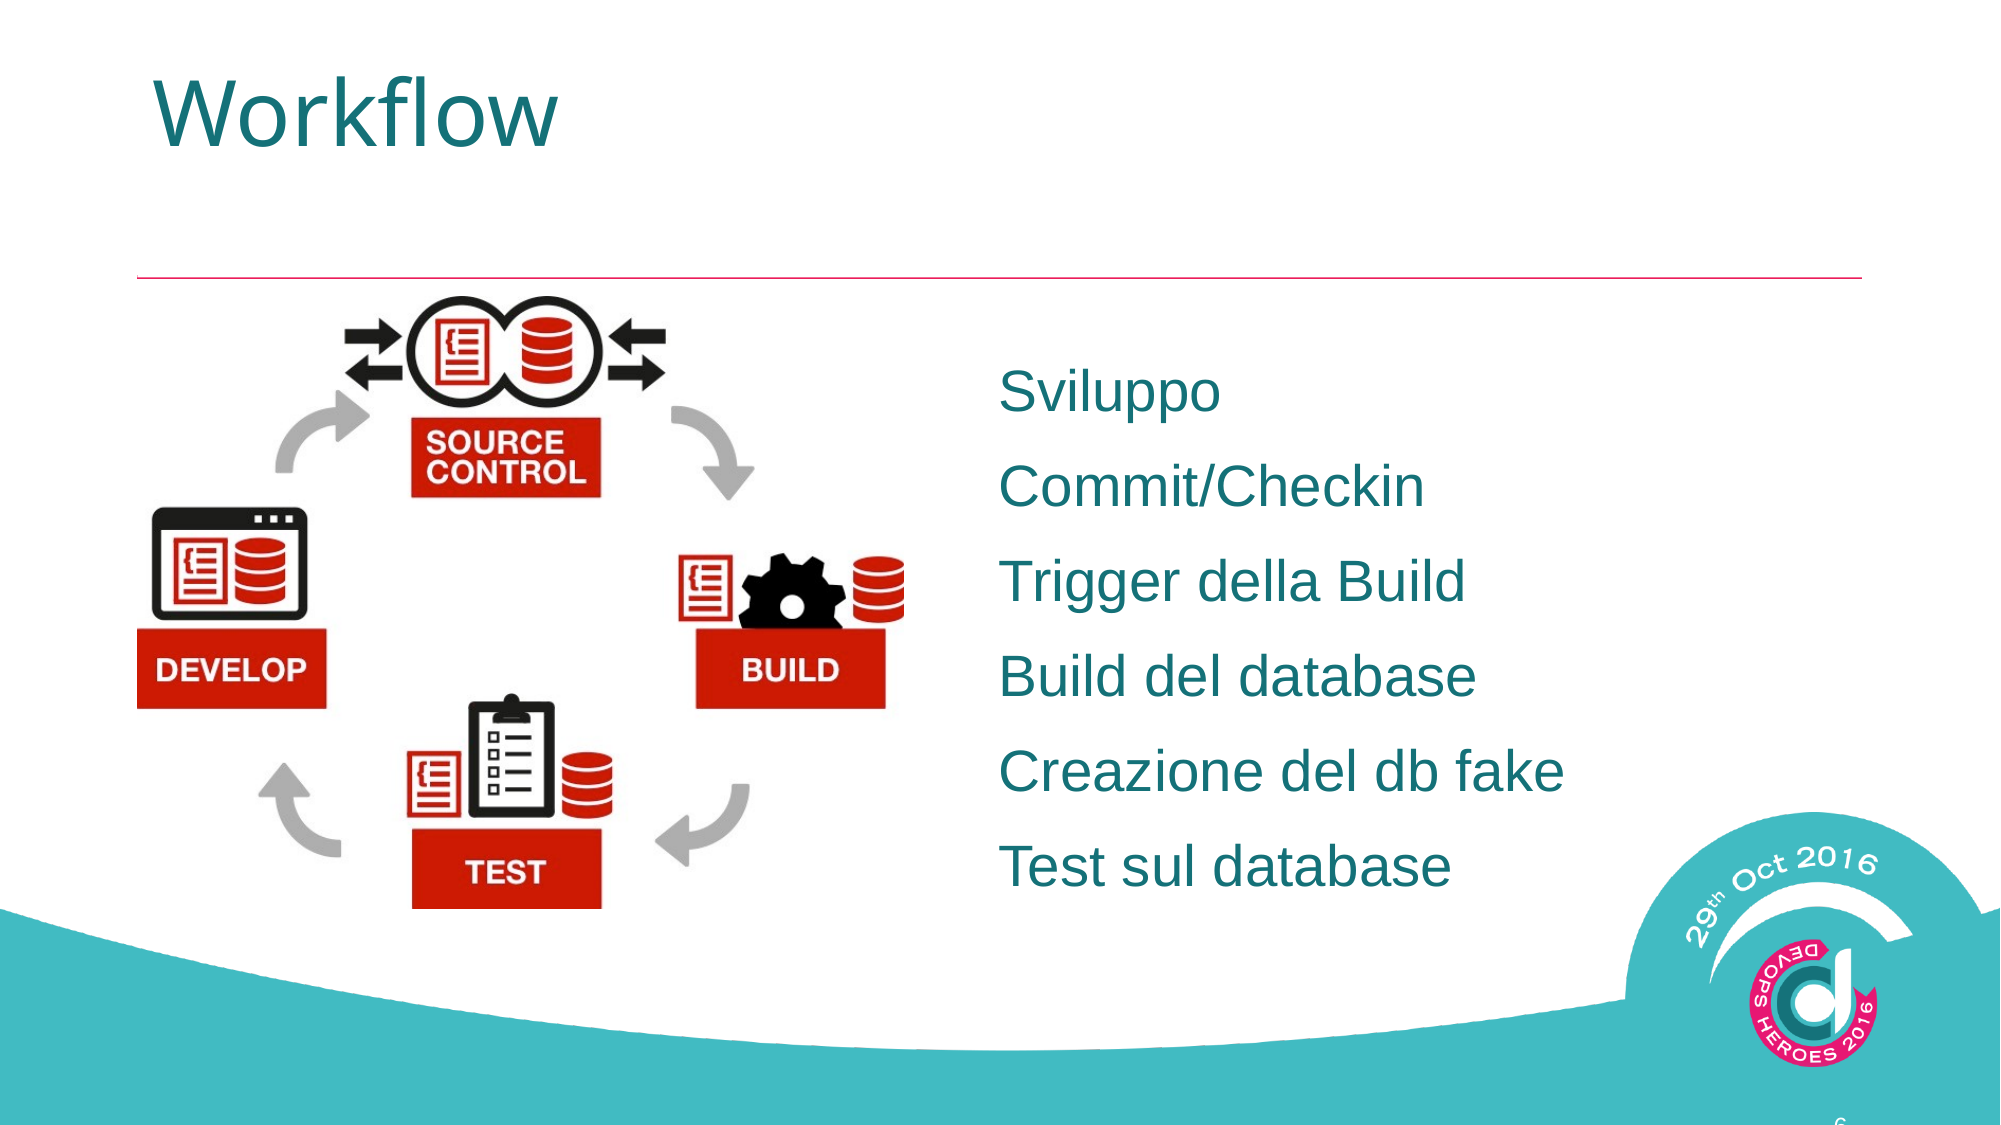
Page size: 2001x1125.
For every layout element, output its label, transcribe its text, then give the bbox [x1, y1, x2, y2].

list Sviluppo Commit/Checkin Trigger della Build Build del database Creazione del db fake Test sul database [983, 345, 1863, 982]
slide_number 6 [1412, 1095, 1863, 1125]
title Workflow [137, 59, 1863, 278]
picture [0, 812, 2000, 1125]
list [137, 296, 904, 909]
